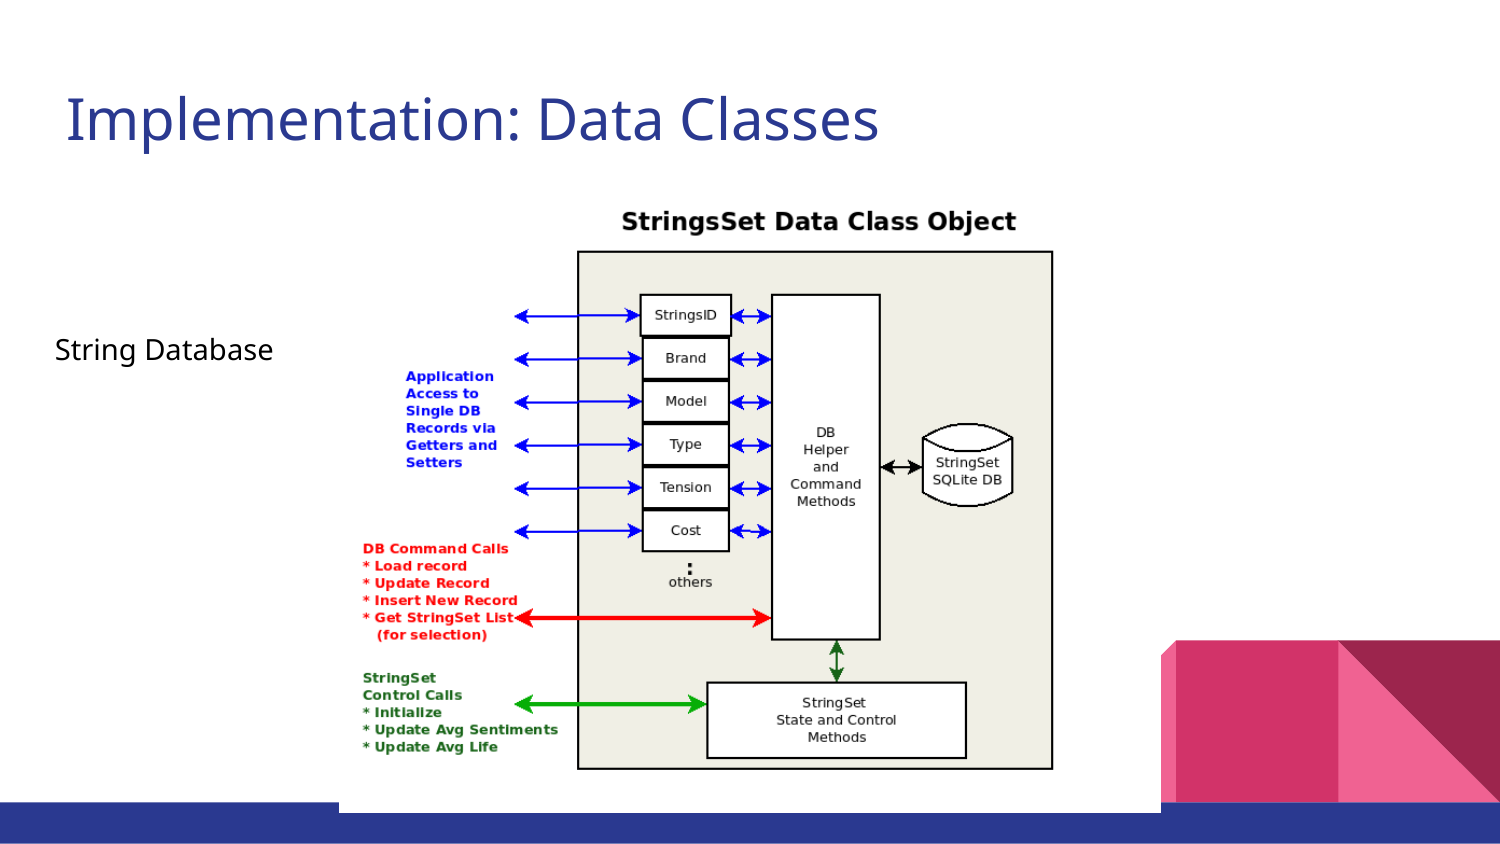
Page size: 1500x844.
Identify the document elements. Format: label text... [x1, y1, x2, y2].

picture [339, 185, 1161, 813]
title Implementation: Data Classes [51, 67, 1449, 167]
text_box String Database [40, 316, 303, 382]
